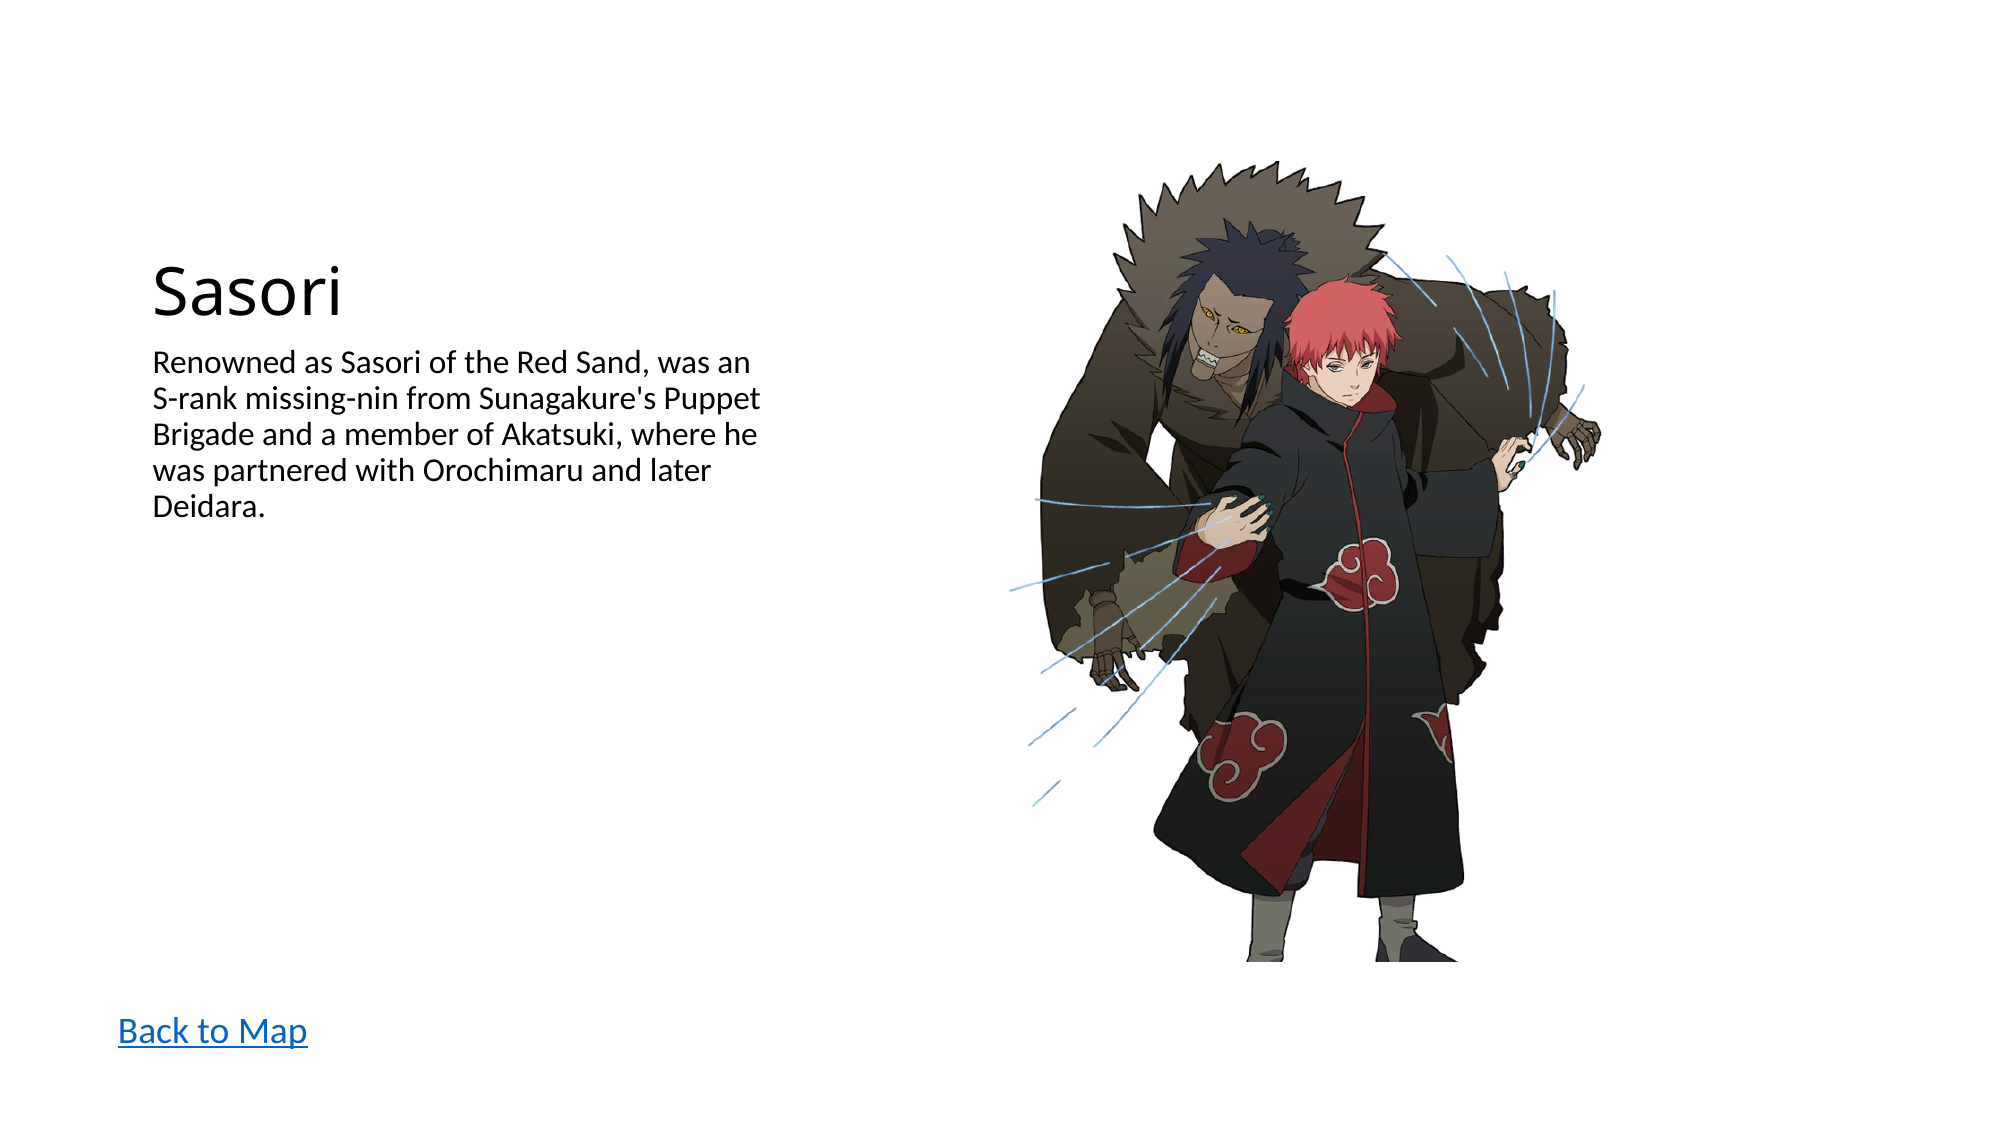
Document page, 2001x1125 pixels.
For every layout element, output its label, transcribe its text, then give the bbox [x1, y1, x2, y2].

text_box Back to Map [103, 998, 472, 1059]
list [956, 161, 1757, 962]
list Renowned as Sasori of the Red Sand, was an S-rank missing-nin from Sunagakure's Puppet Brigade and a member of Akatsuki, where he was partnered with Orochimaru and later Deidara. [137, 337, 783, 963]
title Sasori [137, 75, 783, 337]
